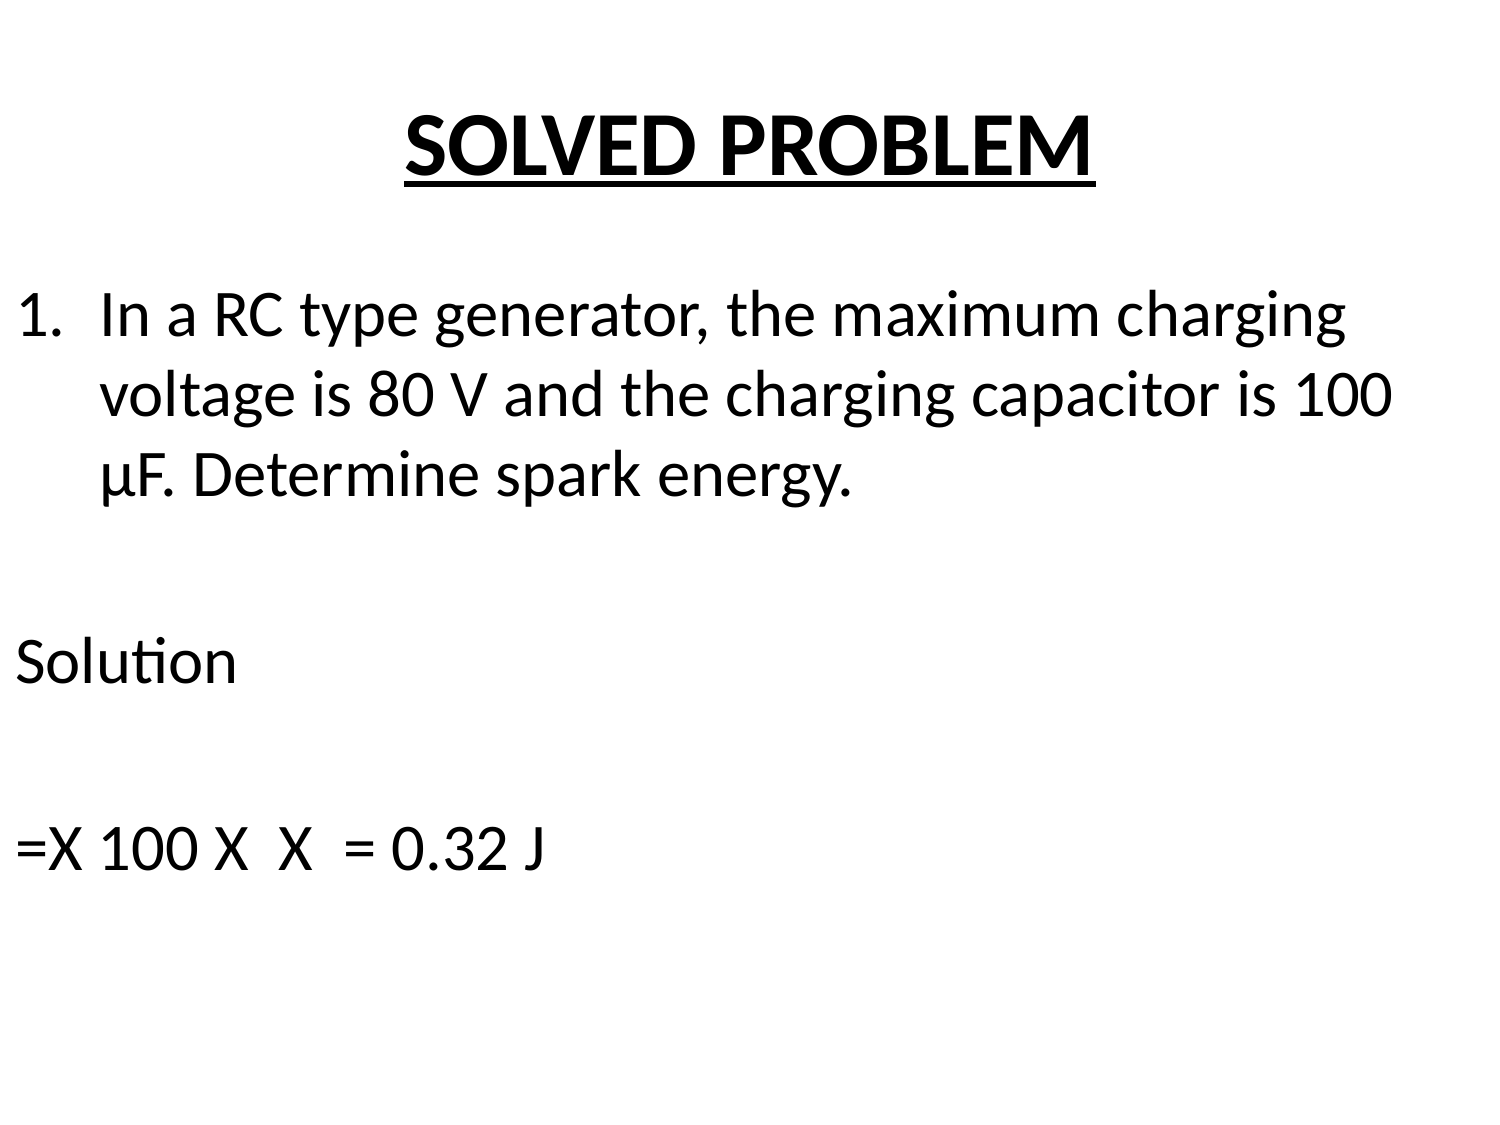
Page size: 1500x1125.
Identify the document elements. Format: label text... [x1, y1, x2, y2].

title SOLVED PROBLEM [75, 45, 1425, 233]
